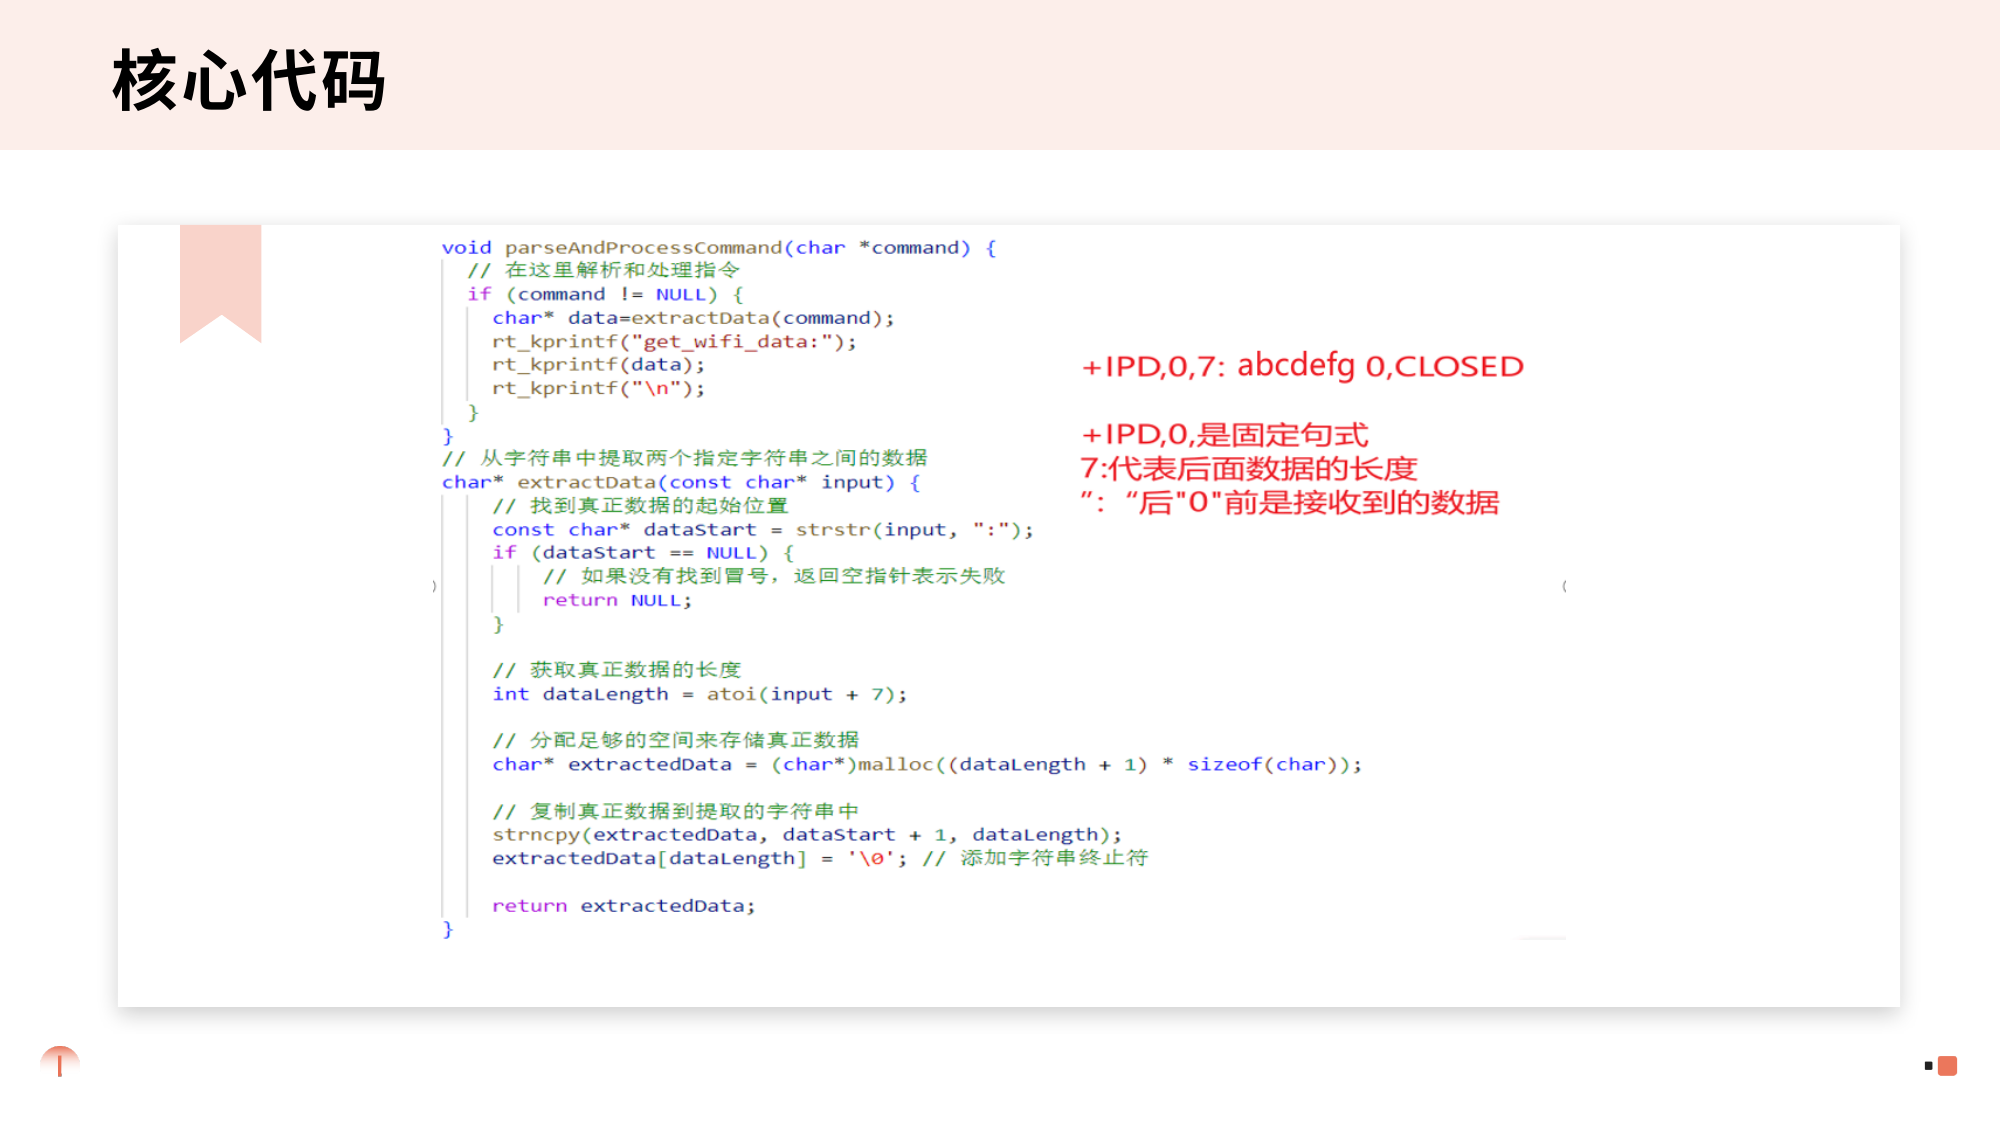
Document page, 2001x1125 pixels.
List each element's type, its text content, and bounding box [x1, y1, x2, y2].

picture [0, 1006, 119, 1125]
picture [1881, 1006, 2000, 1125]
picture [433, 234, 1566, 941]
text_box [0, 0, 2000, 151]
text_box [117, 224, 1901, 1007]
text_box 核心代码 [99, 25, 1901, 125]
